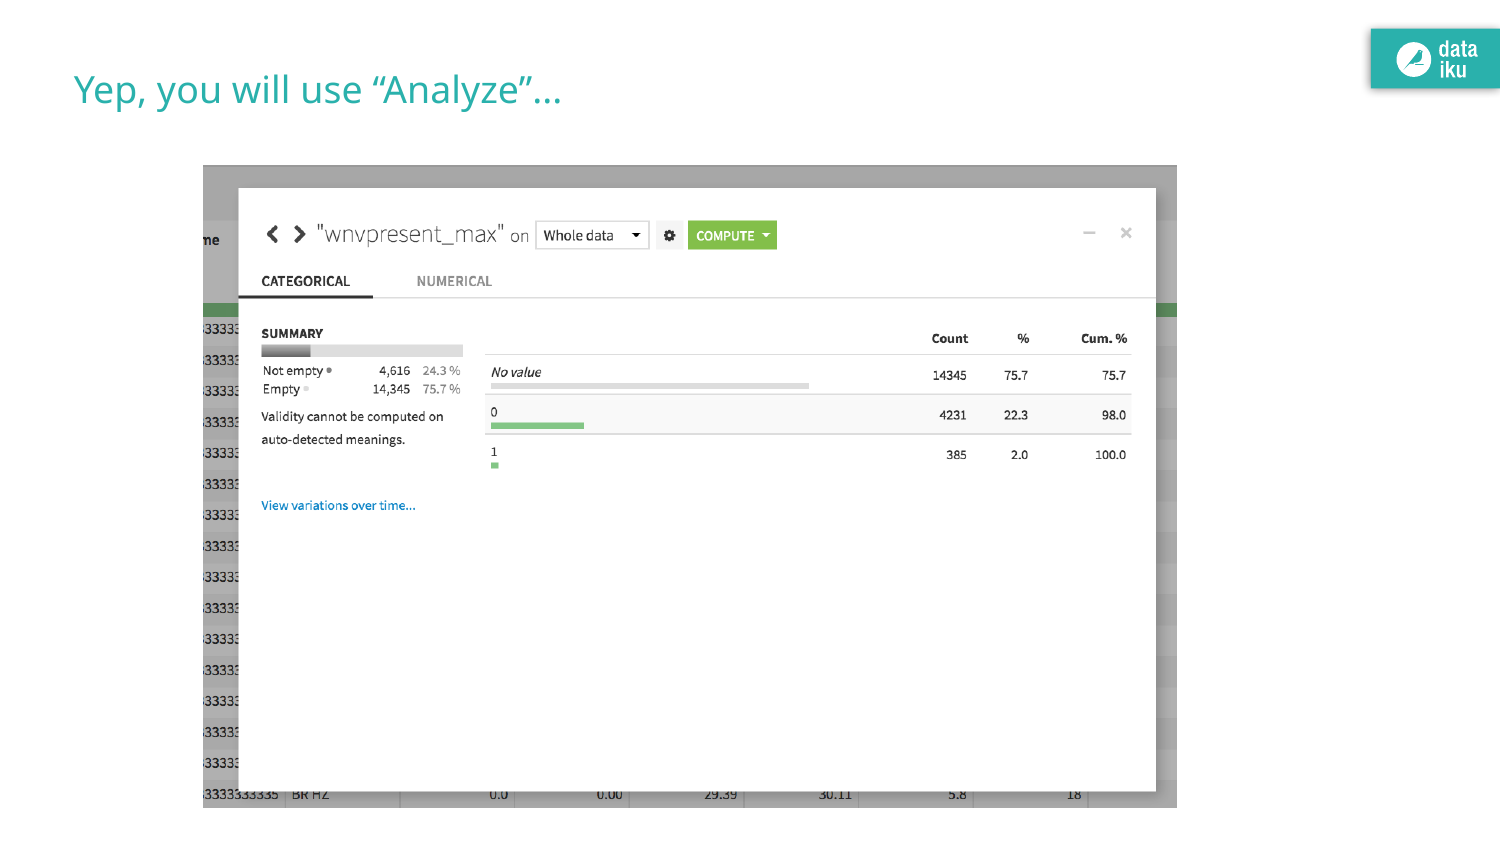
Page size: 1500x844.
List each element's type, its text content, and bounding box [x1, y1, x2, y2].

title Yep, you will use “Analyze”... [59, 59, 1441, 119]
picture [202, 165, 1177, 808]
